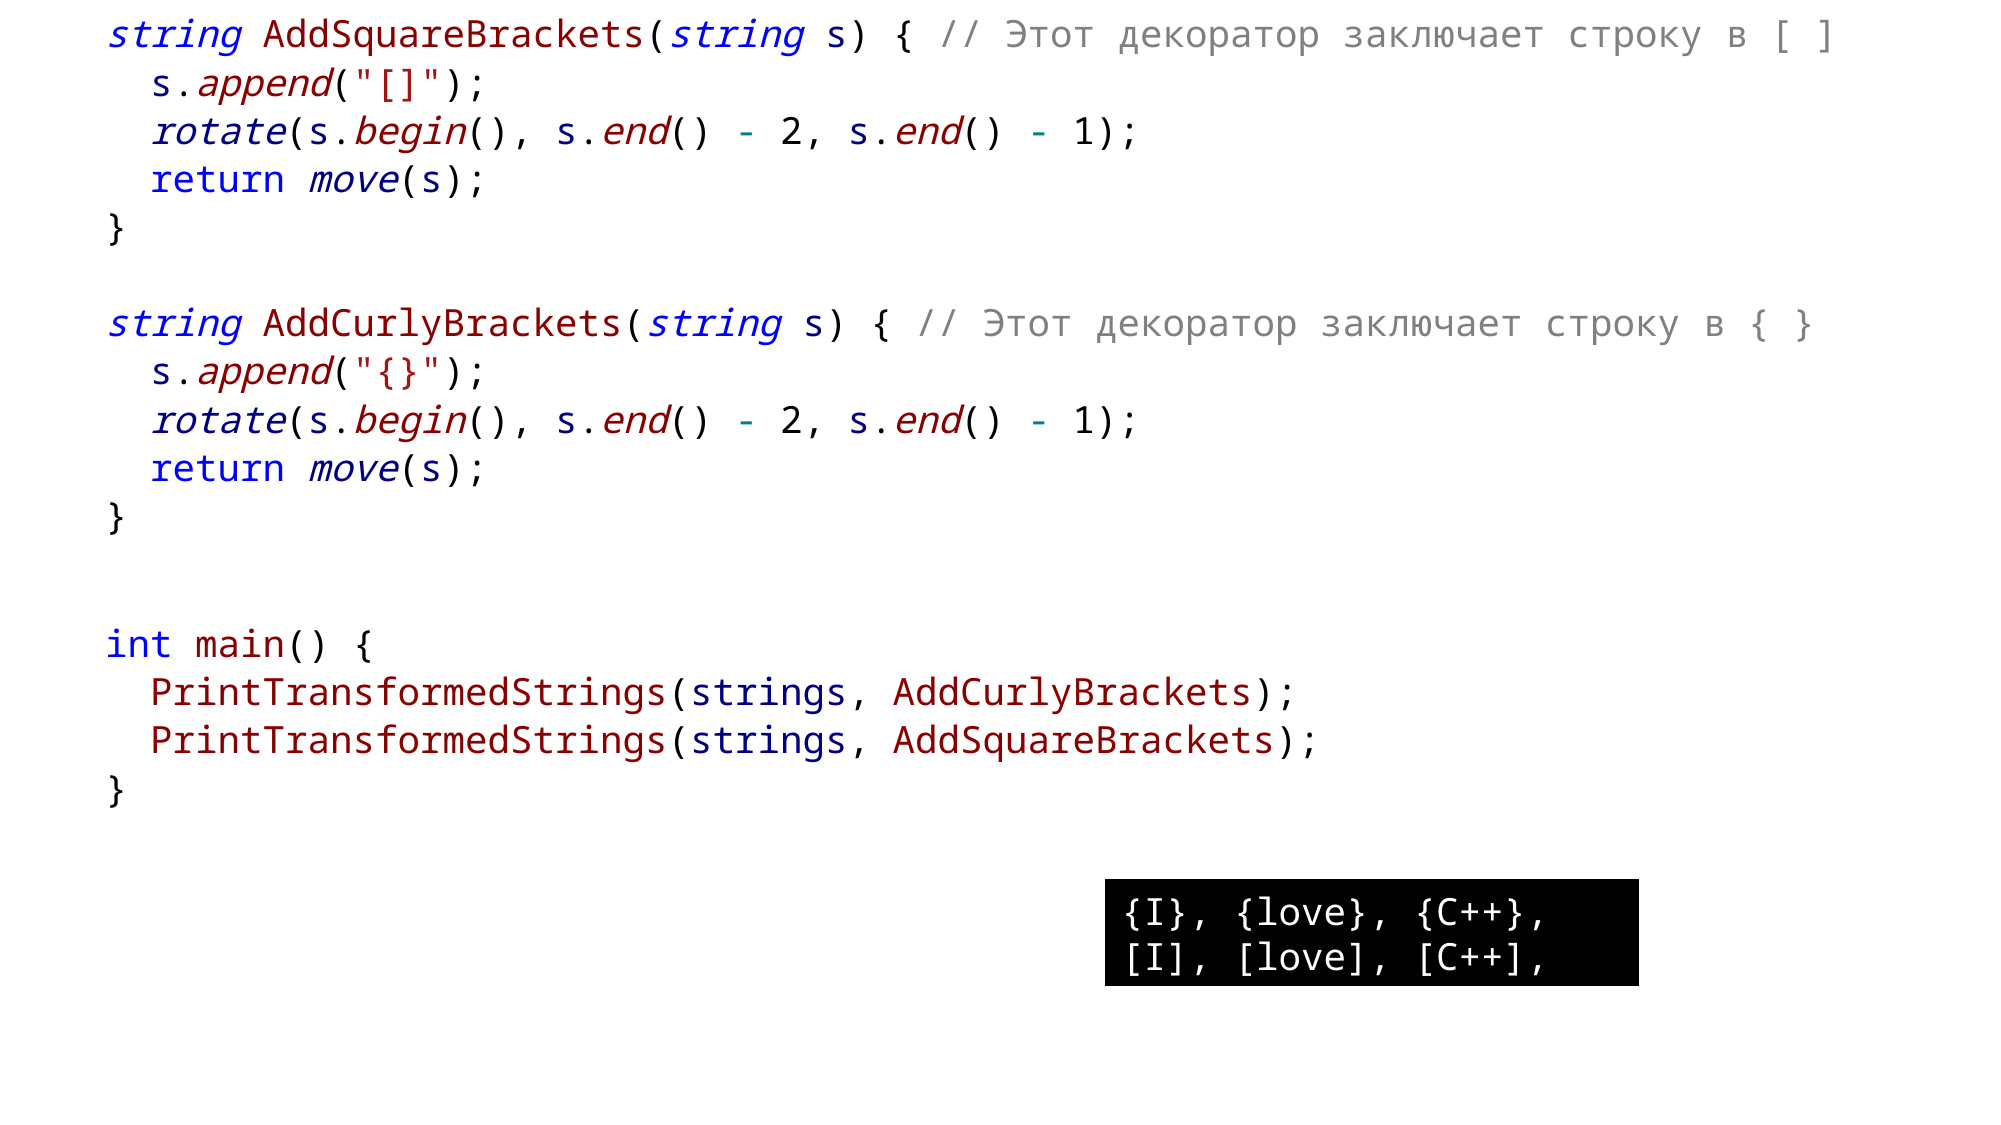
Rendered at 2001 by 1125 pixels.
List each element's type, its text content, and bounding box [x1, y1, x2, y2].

text_box string AddSquareBrackets(string s) { // Этот декоратор заключает строку в [ ] s.append("[]"); rotate(s.begin(), s.end() - 2, s.end() - 1); return move(s); } string AddCurlyBrackets(string s) { // Этот декоратор заключает строку в { } s.append("{}"); rotate(s.begin(), s.end() - 2, s.end() - 1); return move(s); } [90, 0, 1981, 545]
text_box int main() { PrintTransformedStrings(strings, AddCurlyBrackets); PrintTransformedStrings(strings, AddSquareBrackets); } [90, 609, 1750, 817]
text_box {I}, {love}, {C++}, [I], [love], [C++], [1105, 879, 1639, 986]
